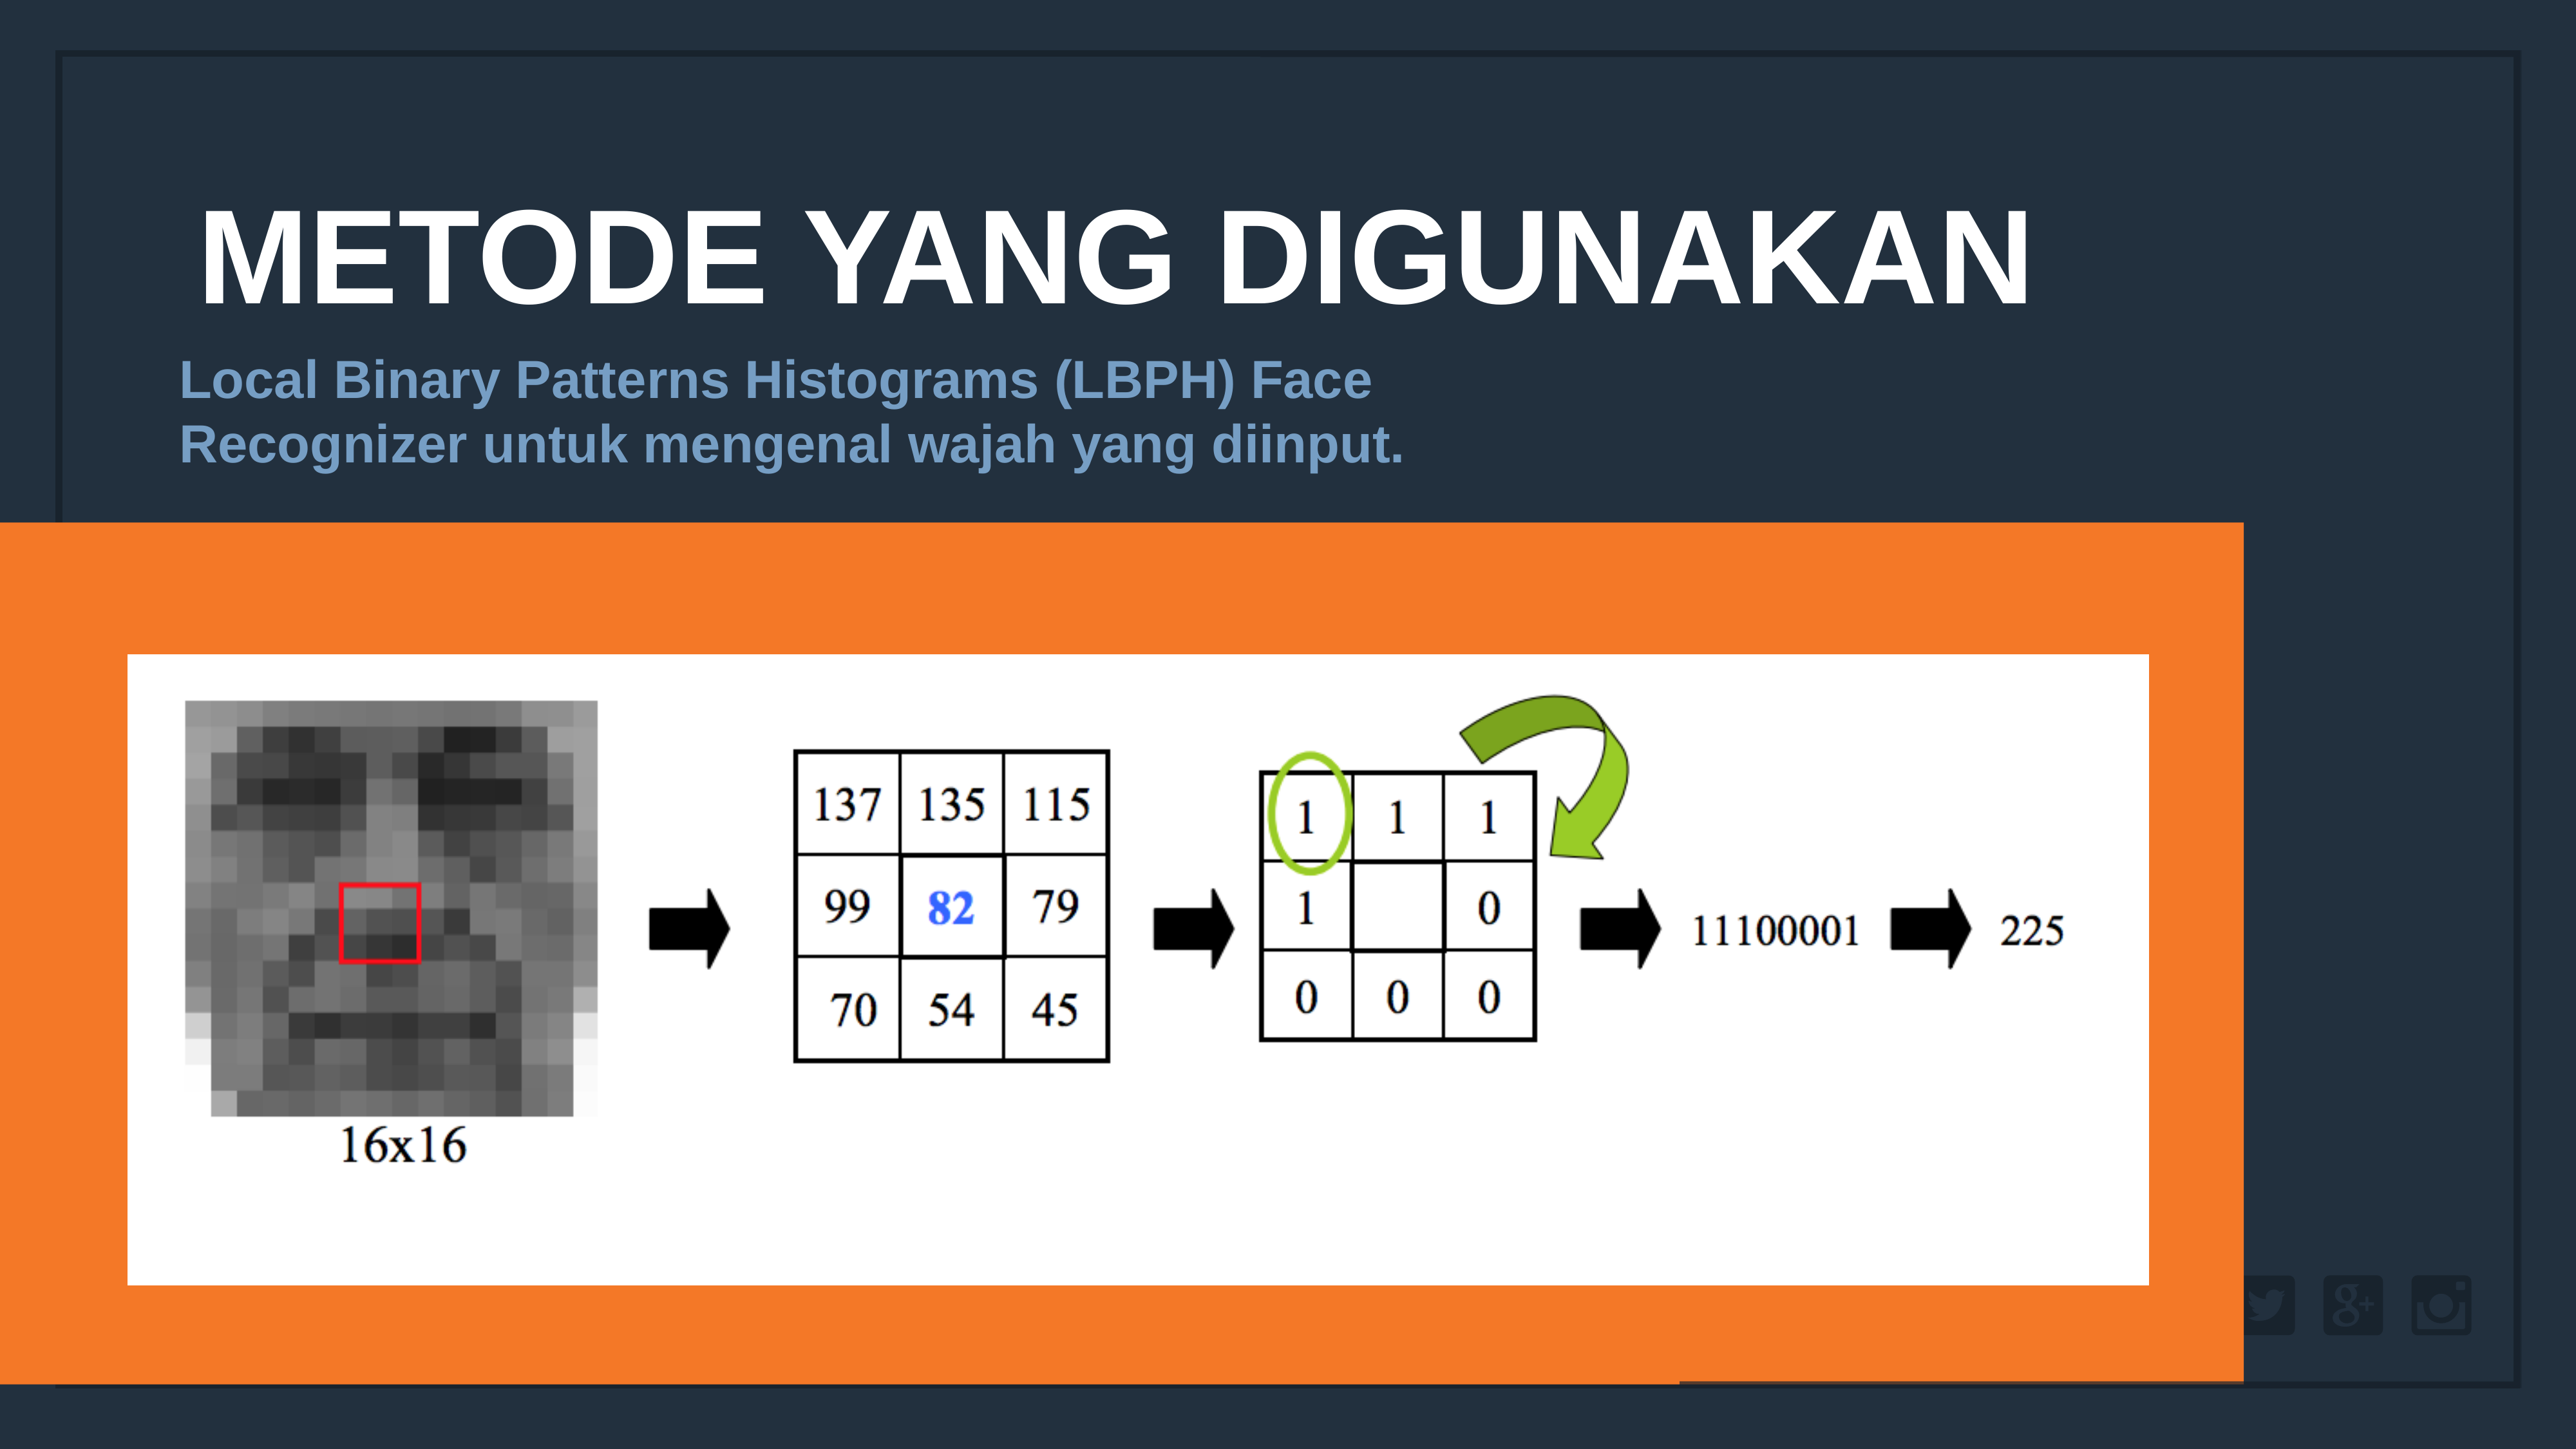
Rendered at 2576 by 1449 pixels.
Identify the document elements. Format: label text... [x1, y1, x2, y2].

text_box [0, 522, 1679, 1385]
picture [128, 654, 2149, 1286]
text_box Local Binary Patterns Histograms (LBPH) Face Recognizer untuk mengenal wajah yang diinput. [174, 339, 1577, 479]
text_box [1260, 53, 2519, 1385]
text_box Metode yang Digunakan [191, 164, 1349, 336]
